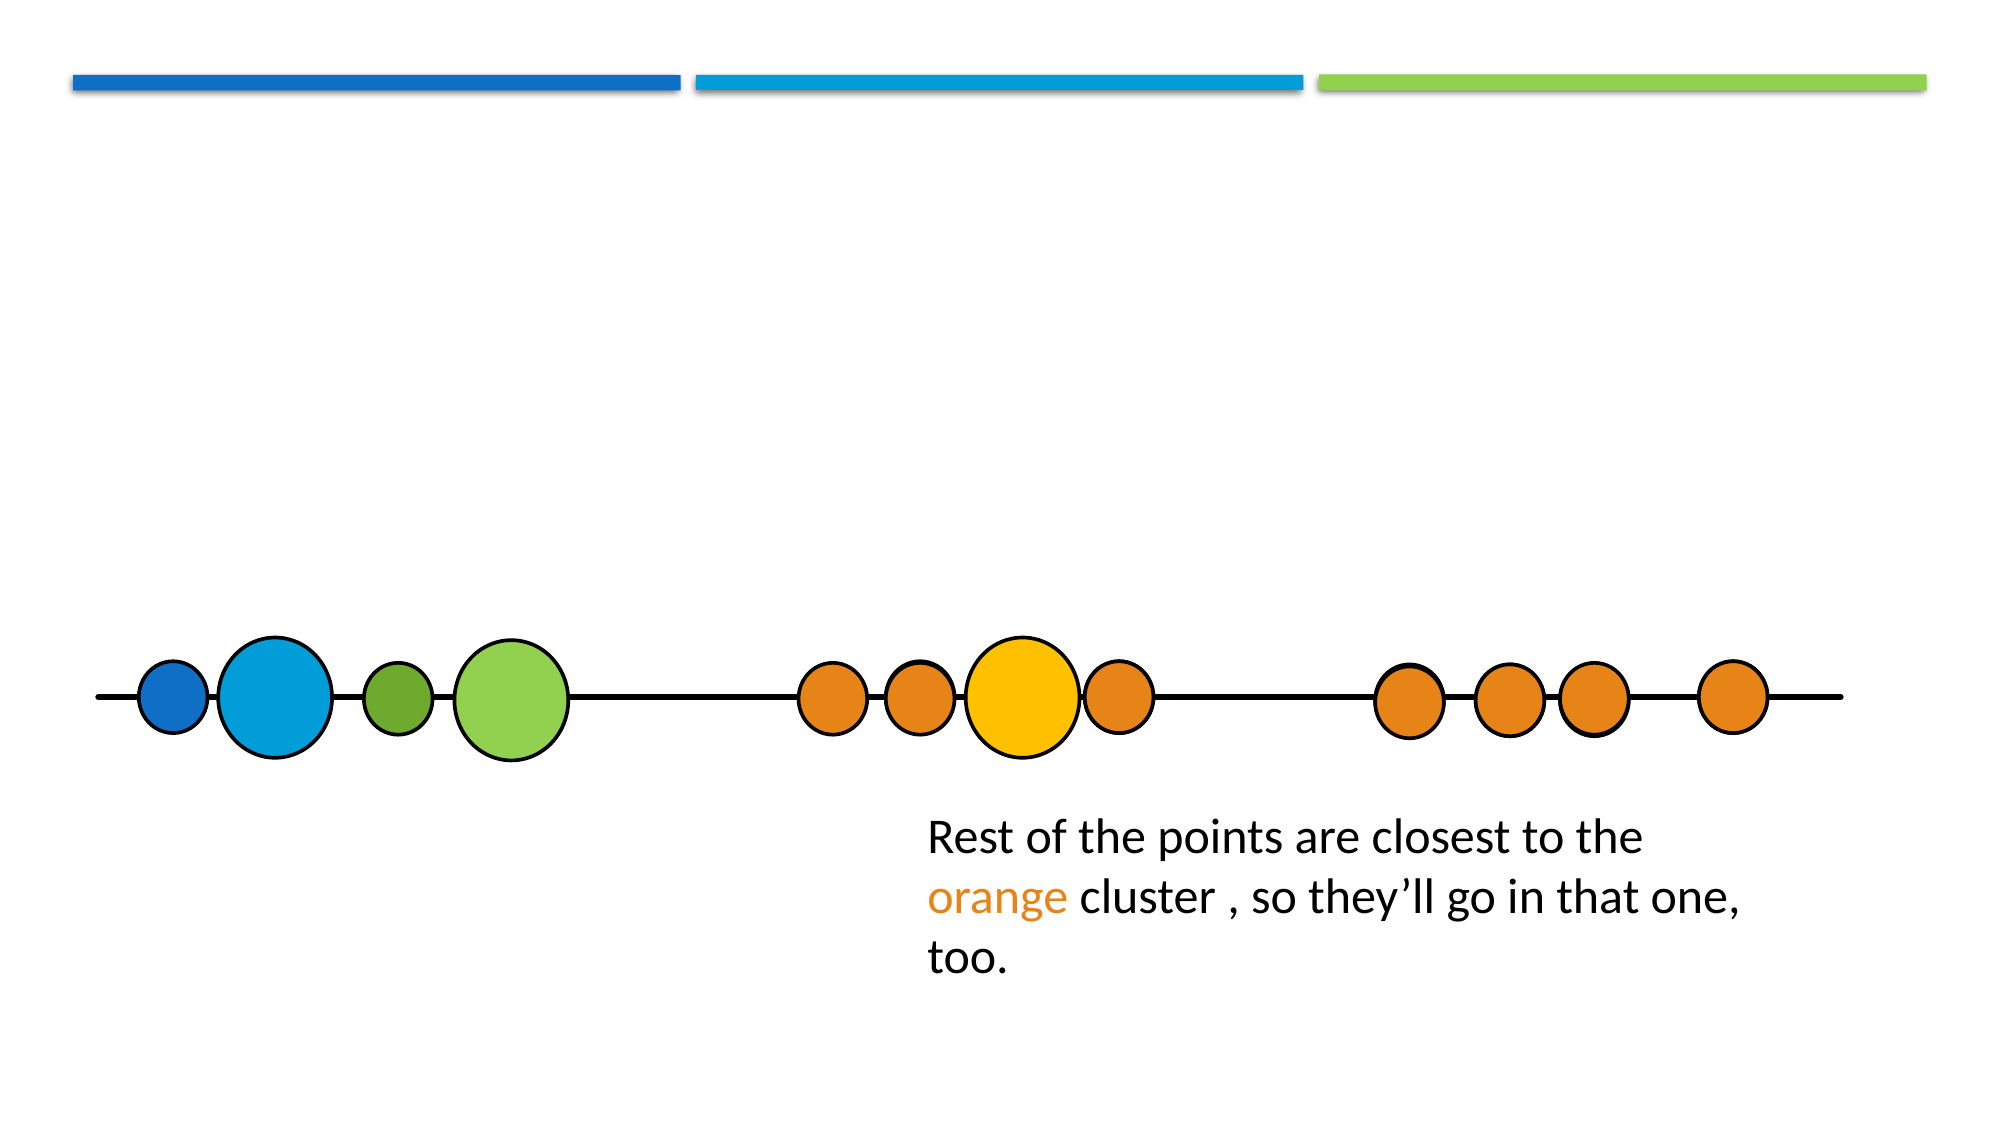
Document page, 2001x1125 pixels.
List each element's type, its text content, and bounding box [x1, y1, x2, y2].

text_box [1084, 709, 1154, 735]
text_box [452, 638, 570, 695]
text_box [138, 709, 208, 735]
text_box Rest of the points are closest to the orange cluster , so they’ll go in that one, too. [912, 795, 1811, 991]
text_box [453, 709, 570, 763]
text_box [1373, 709, 1446, 741]
text_box [964, 709, 1081, 760]
text_box [885, 709, 955, 737]
text_box [796, 661, 869, 695]
text_box [1474, 709, 1546, 739]
text_box [216, 635, 334, 695]
text_box [1083, 659, 1156, 695]
text_box [1558, 661, 1631, 695]
text_box [1697, 659, 1770, 695]
text_box [1698, 709, 1768, 735]
text_box [963, 635, 1082, 695]
text_box [884, 661, 957, 695]
text_box [1559, 709, 1630, 737]
text_box [1374, 664, 1445, 695]
text_box [217, 709, 333, 760]
text_box [362, 661, 435, 695]
text_box [798, 709, 868, 737]
text_box [1474, 662, 1546, 695]
text_box [363, 709, 434, 737]
text_box [137, 659, 210, 695]
